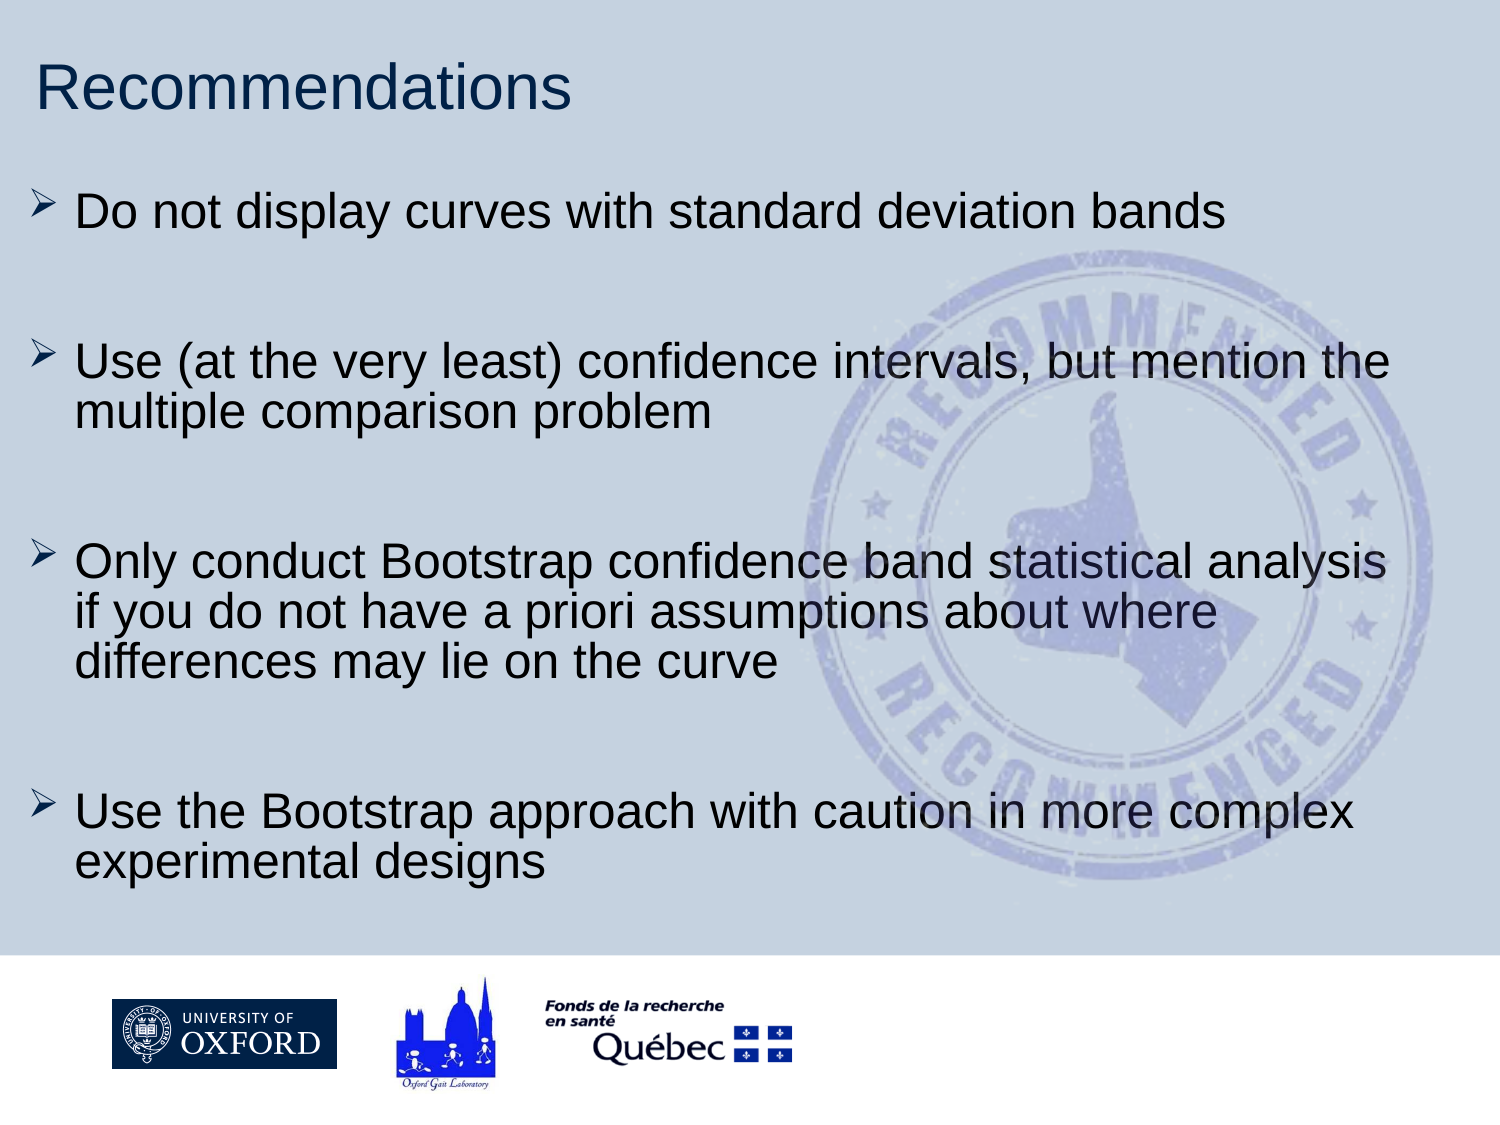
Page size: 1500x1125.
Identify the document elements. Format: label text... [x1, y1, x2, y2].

picture [390, 974, 500, 1094]
title Recommendations [35, 44, 1500, 199]
picture [776, 223, 1462, 909]
picture [112, 999, 337, 1069]
list Do not display curves with standard deviation bands Use (at the very least) confidence intervals, but mention the multiple comparison problem Only conduct Bootstrap confidence band statistical analysis if you do not have a priori assumptions about where differences may lie on the curve Use the Bootstrap approach with caution in more complex experimental designs [27, 187, 1421, 582]
picture [537, 994, 801, 1074]
